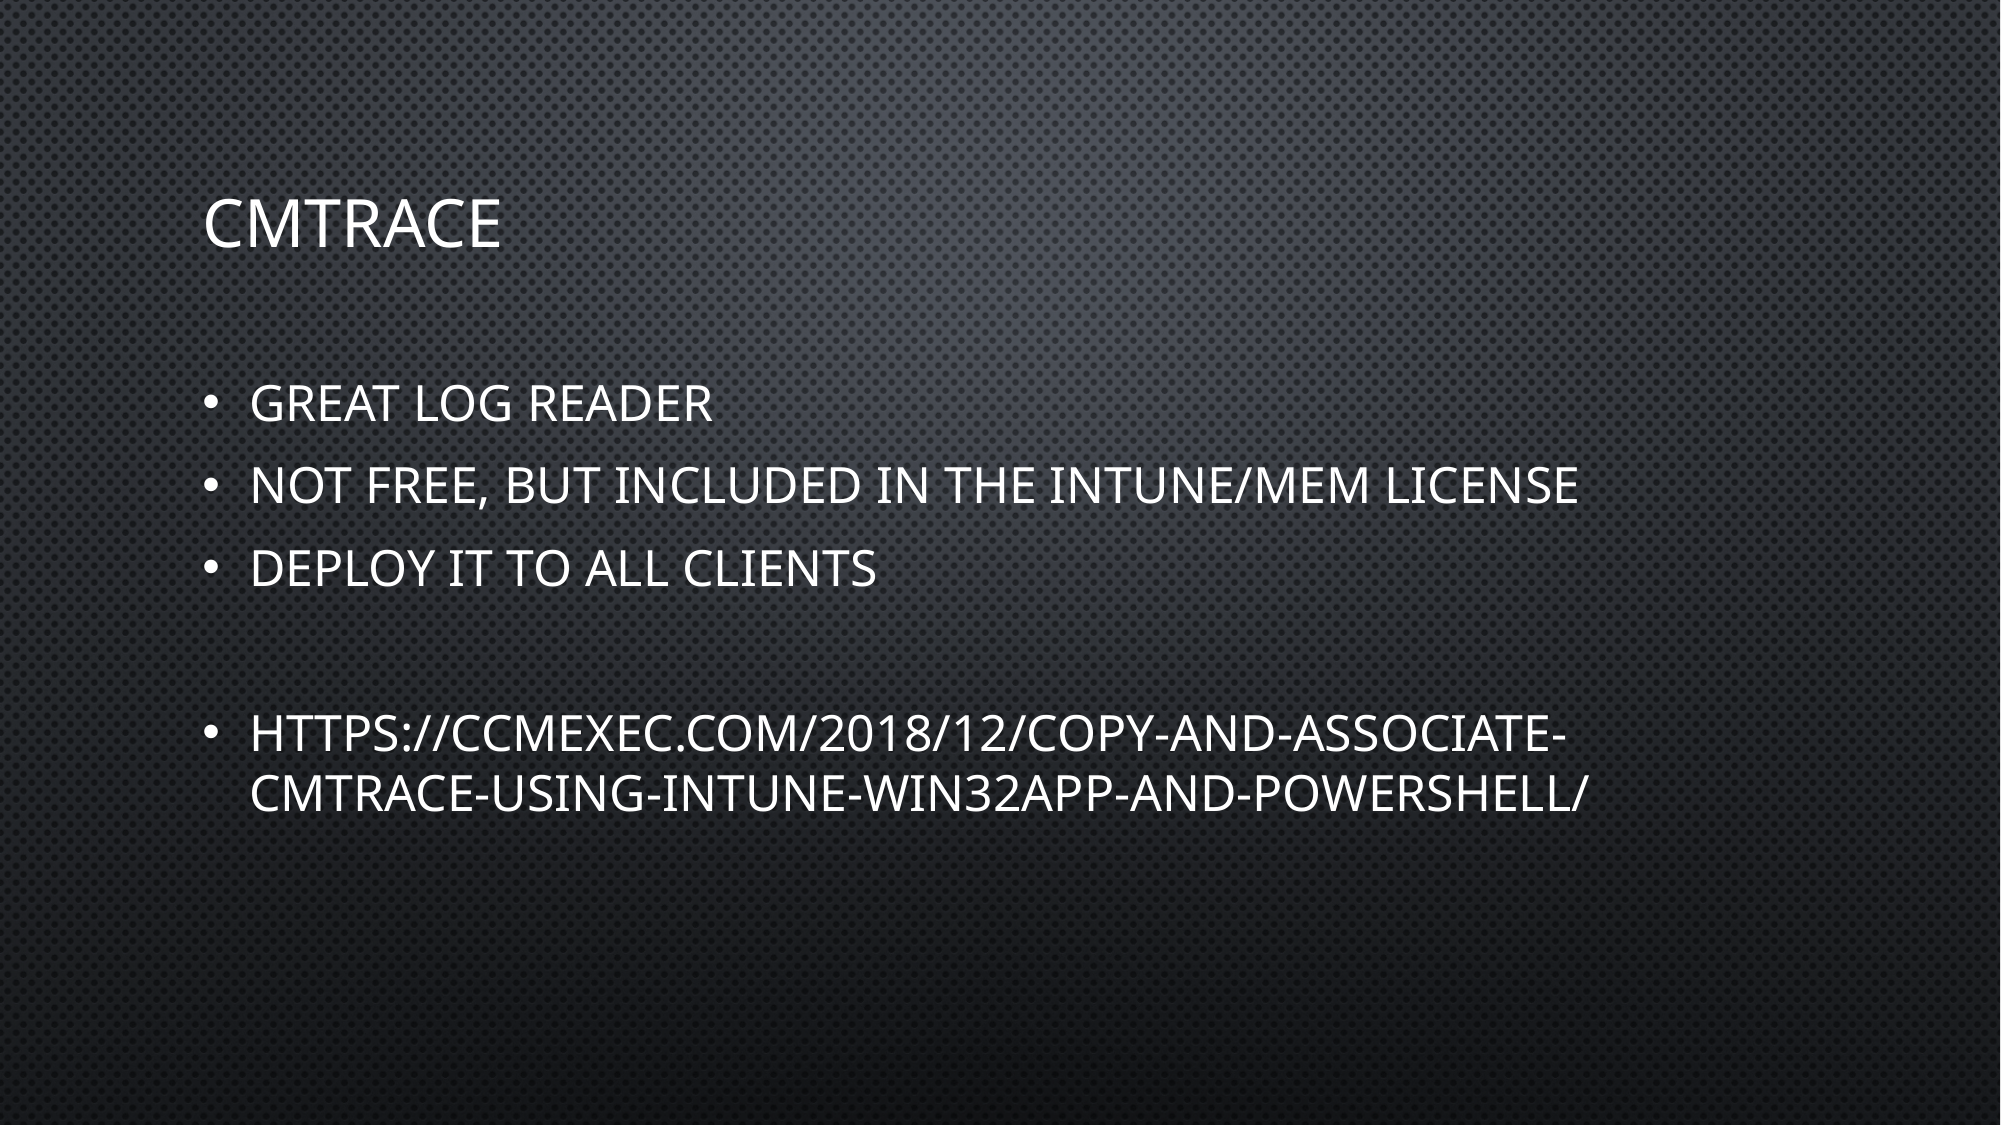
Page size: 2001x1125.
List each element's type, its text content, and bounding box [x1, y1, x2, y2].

list Great log reader Not free, but included in the Intune/MEM license Deploy it to all clients https://ccmexec.com/2018/12/copy-and-associate-cmtrace-using-intune-win32app-and-powershell/ [187, 313, 1813, 950]
title CMtrace [187, 99, 1813, 313]
